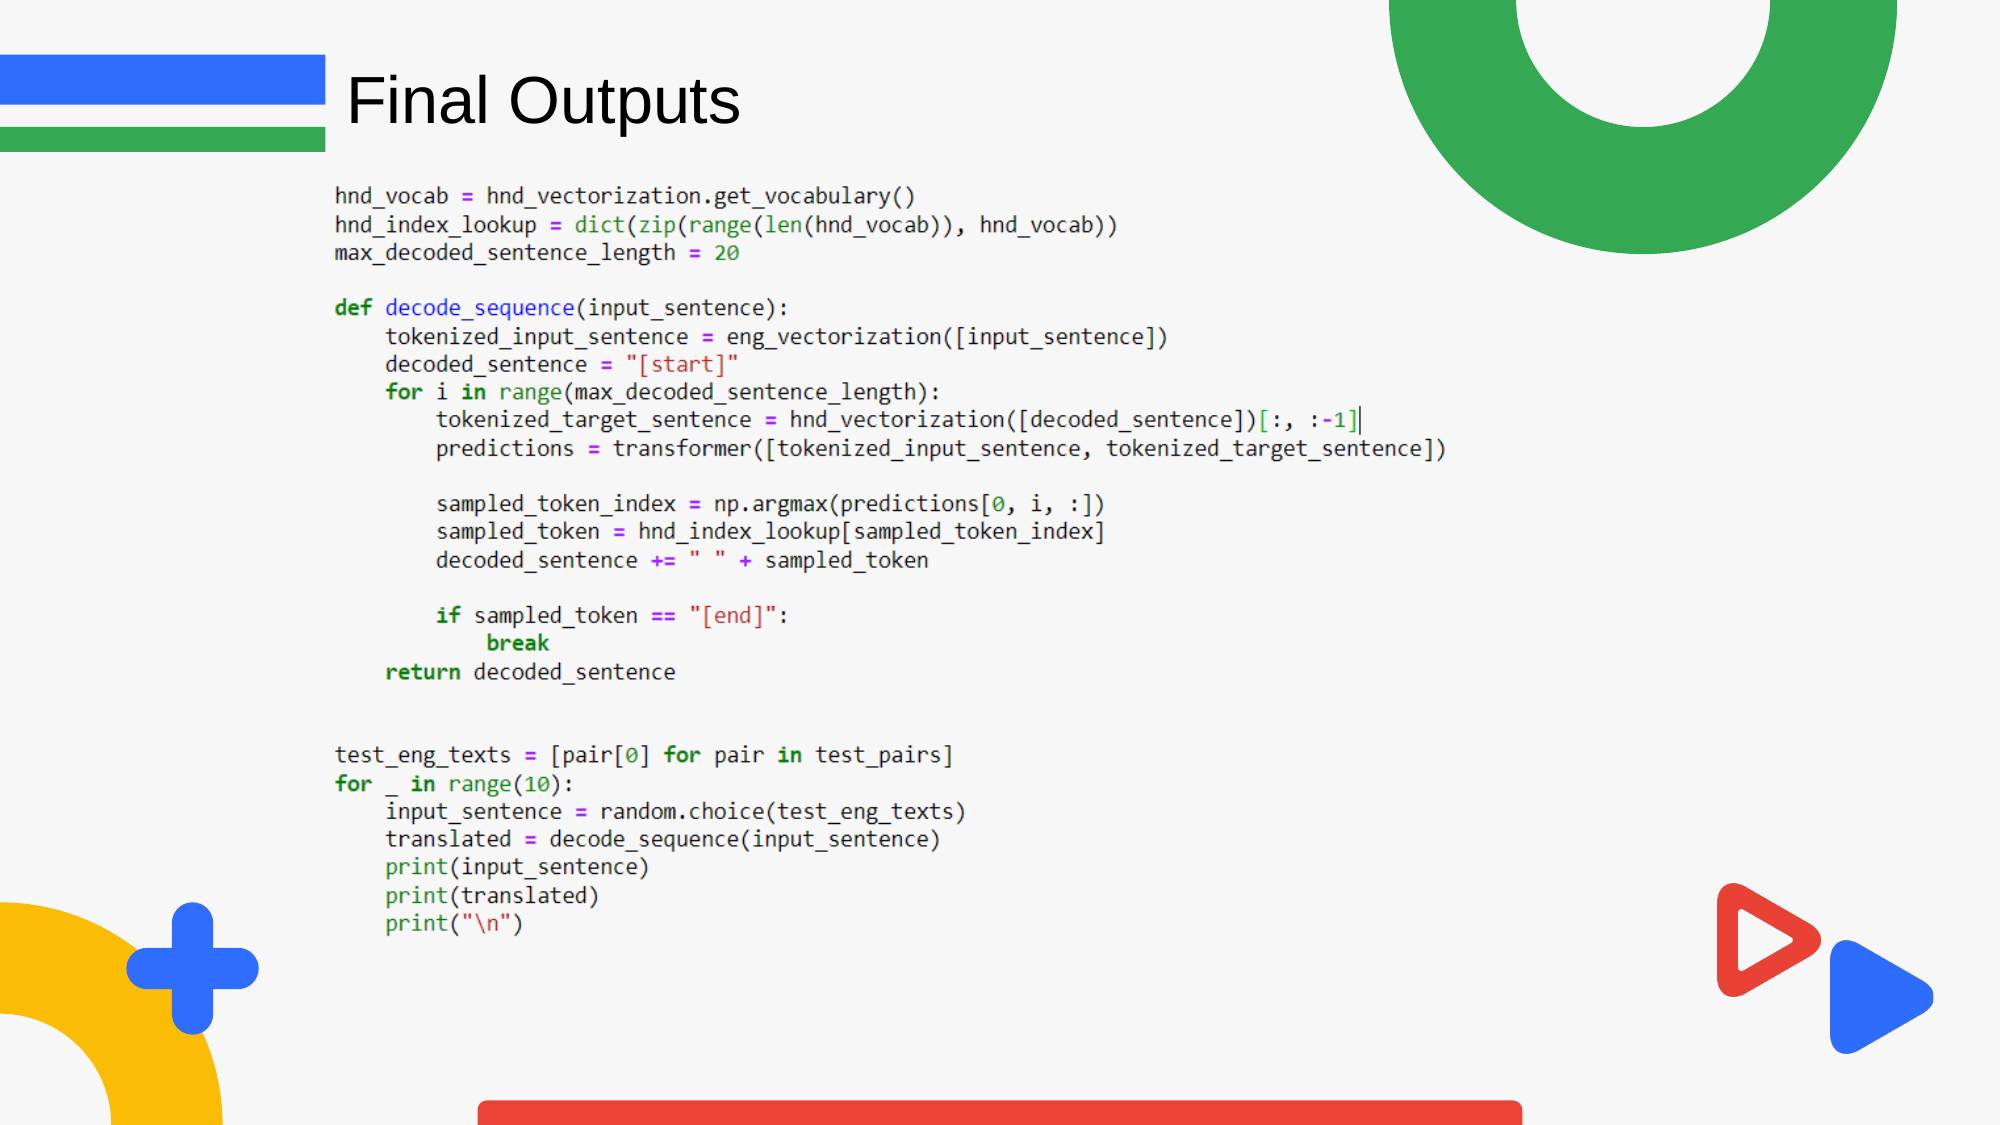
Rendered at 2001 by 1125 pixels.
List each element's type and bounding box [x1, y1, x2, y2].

picture [1717, 883, 1821, 997]
text_box [331, 49, 758, 145]
picture [329, 181, 1458, 944]
picture [1830, 940, 1934, 1054]
